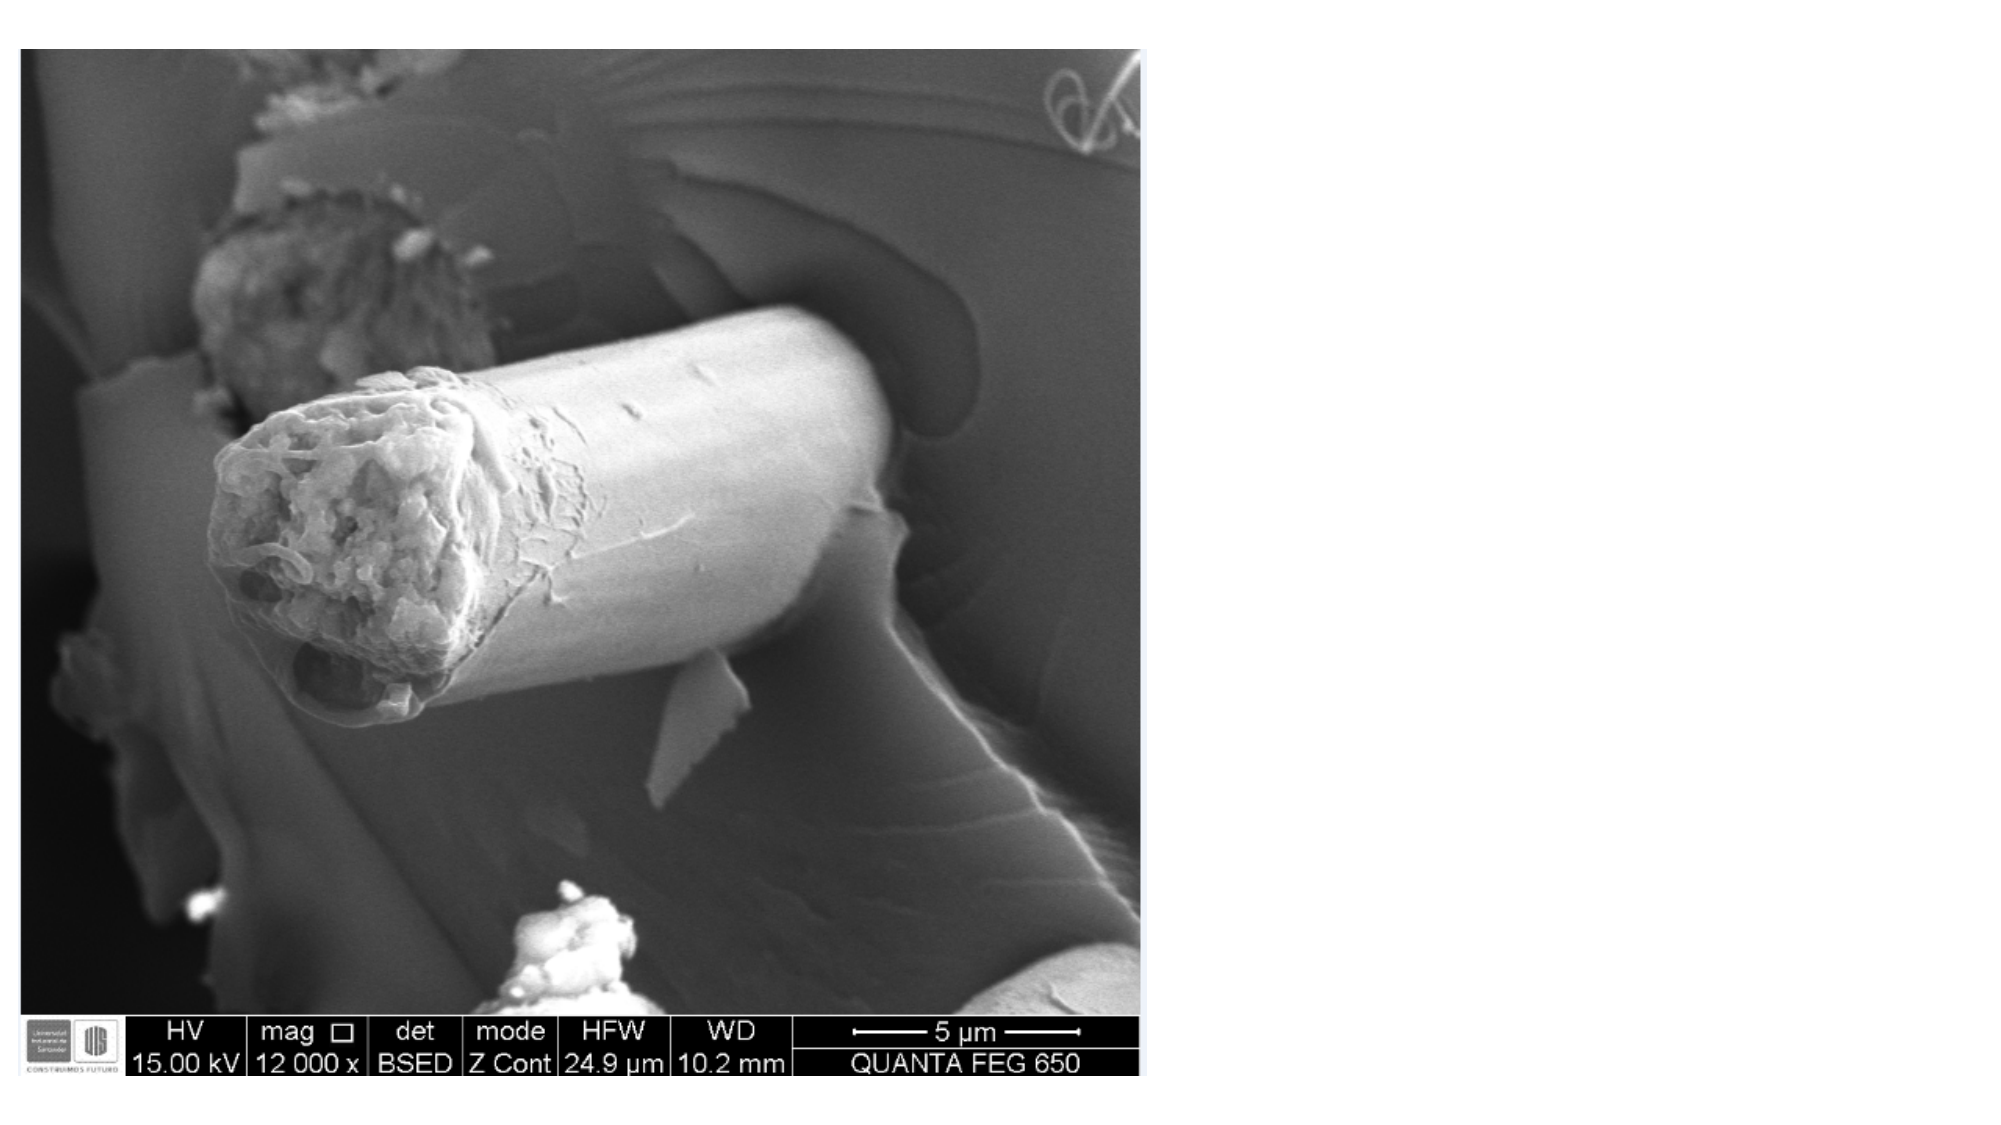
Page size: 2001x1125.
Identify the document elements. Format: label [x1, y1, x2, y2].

picture [18, 49, 1147, 1076]
